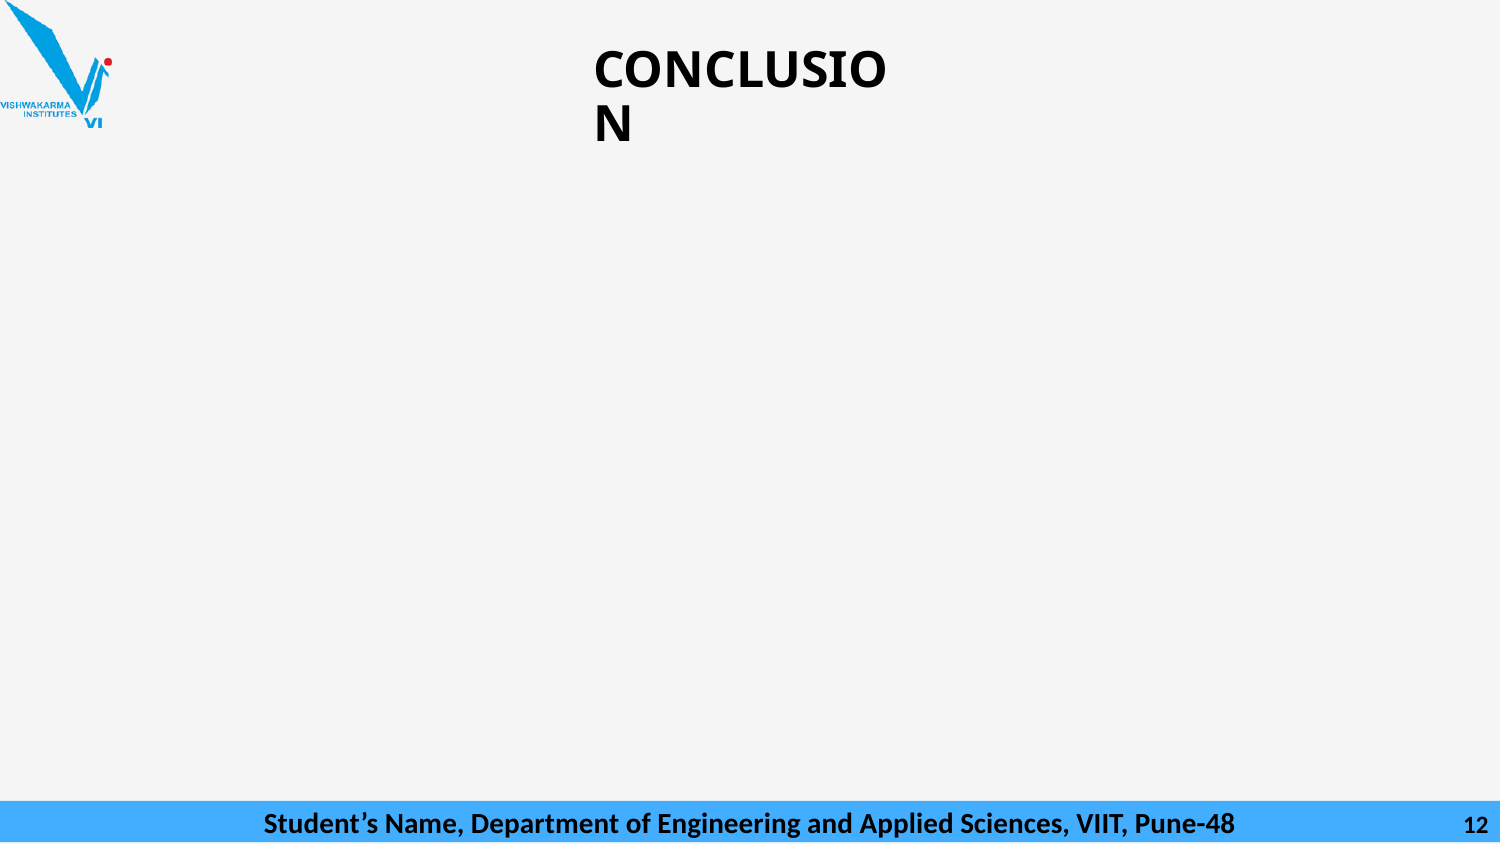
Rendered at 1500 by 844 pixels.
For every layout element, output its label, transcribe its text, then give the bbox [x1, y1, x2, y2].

text_box Student’s Name, Department of Engineering and Applied Sciences, VIIT, Pune-48 [0, 800, 1411, 843]
slide_number 12 [1411, 800, 1500, 844]
title CONCLUSION [581, 38, 919, 159]
picture [0, 0, 119, 135]
